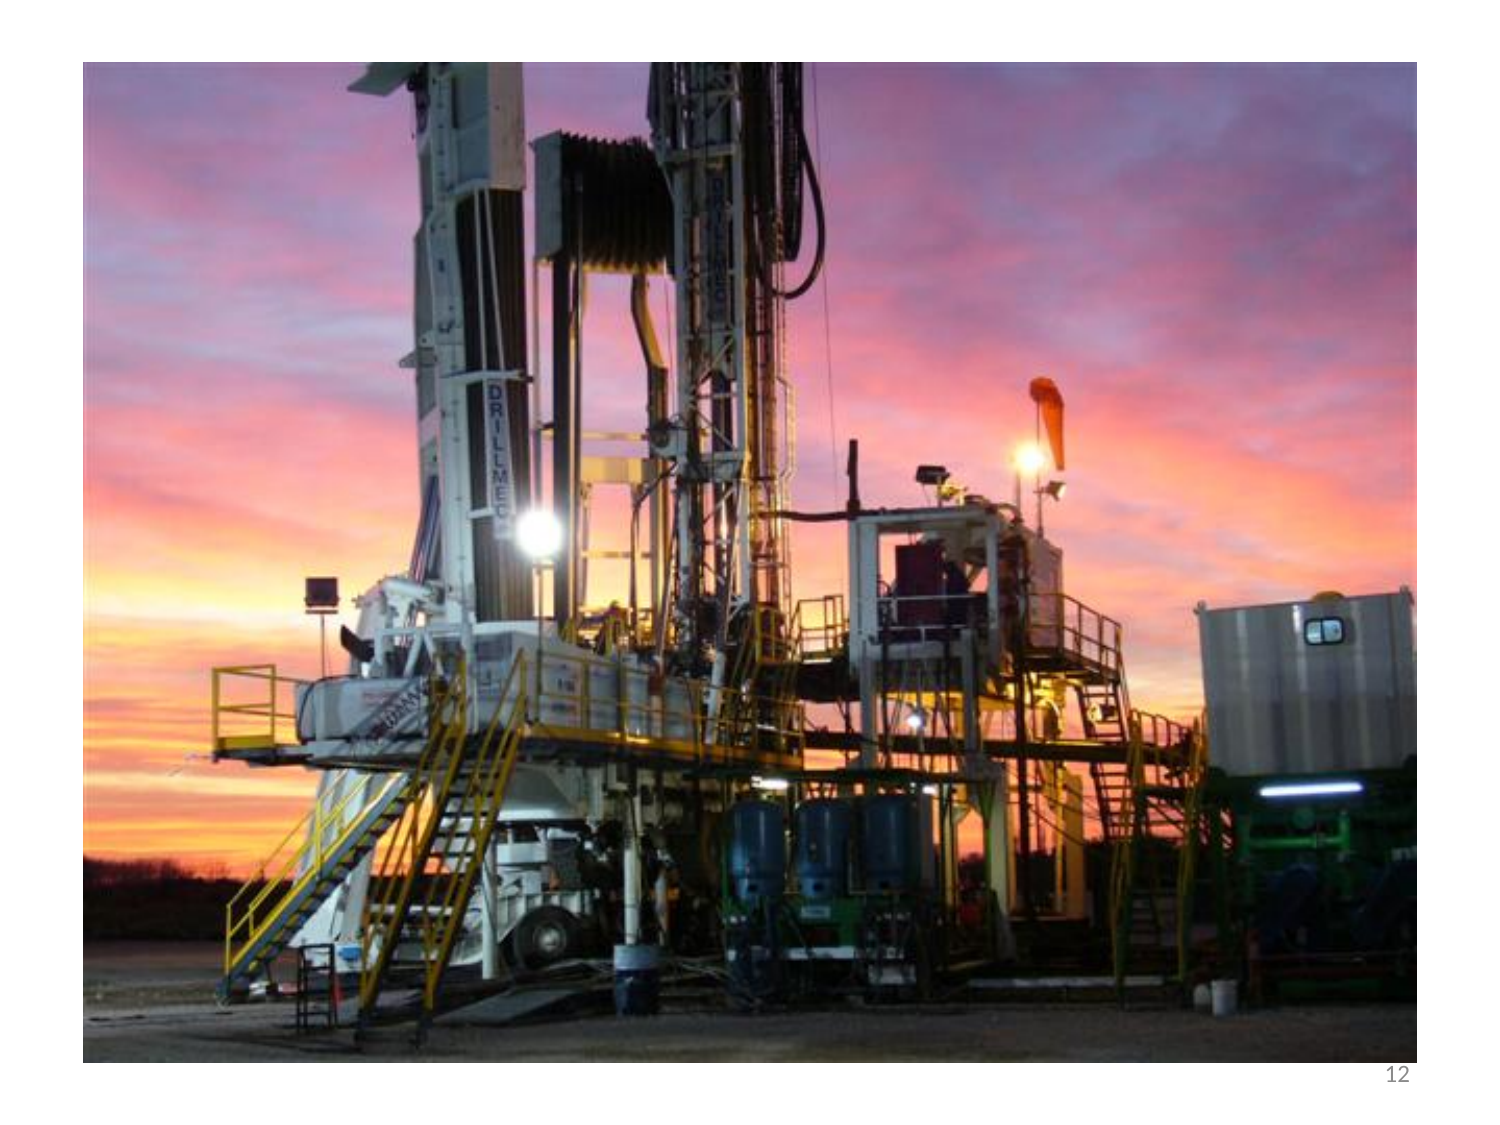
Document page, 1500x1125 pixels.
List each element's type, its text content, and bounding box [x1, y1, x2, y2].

slide_number 12 [1074, 1042, 1425, 1103]
picture [83, 62, 1417, 1063]
